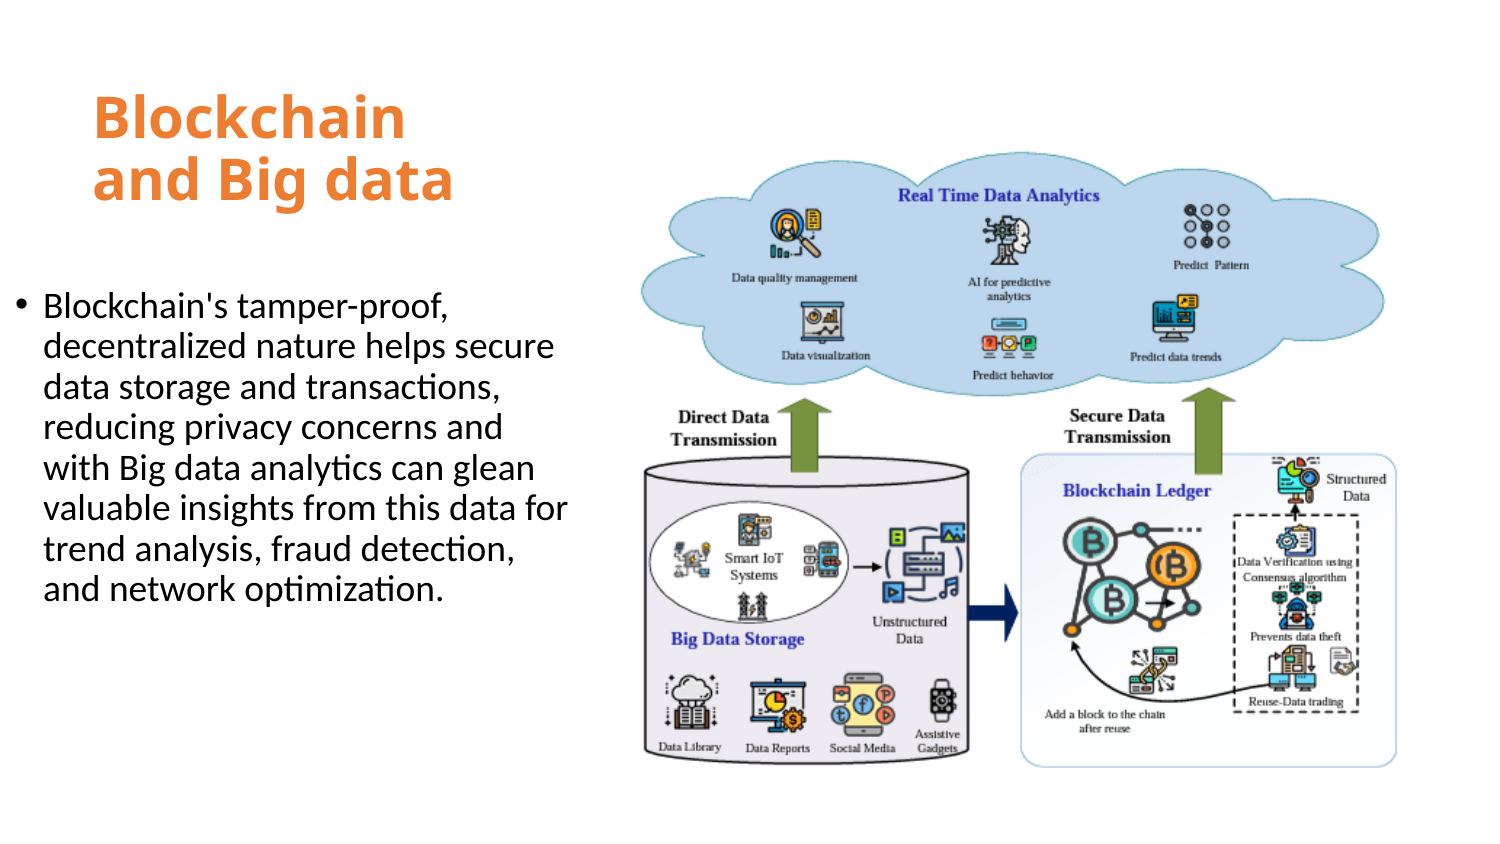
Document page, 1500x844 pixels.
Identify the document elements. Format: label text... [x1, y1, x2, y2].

title Blockchain and Big data [77, 78, 500, 278]
picture [570, 121, 1445, 792]
list Blockchain's tamper-proof, decentralized nature helps secure data storage and transactions, reducing privacy concerns and with Big data analytics can glean valuable insights from this data for trend analysis, fraud detection, and network optimization. [0, 278, 570, 723]
